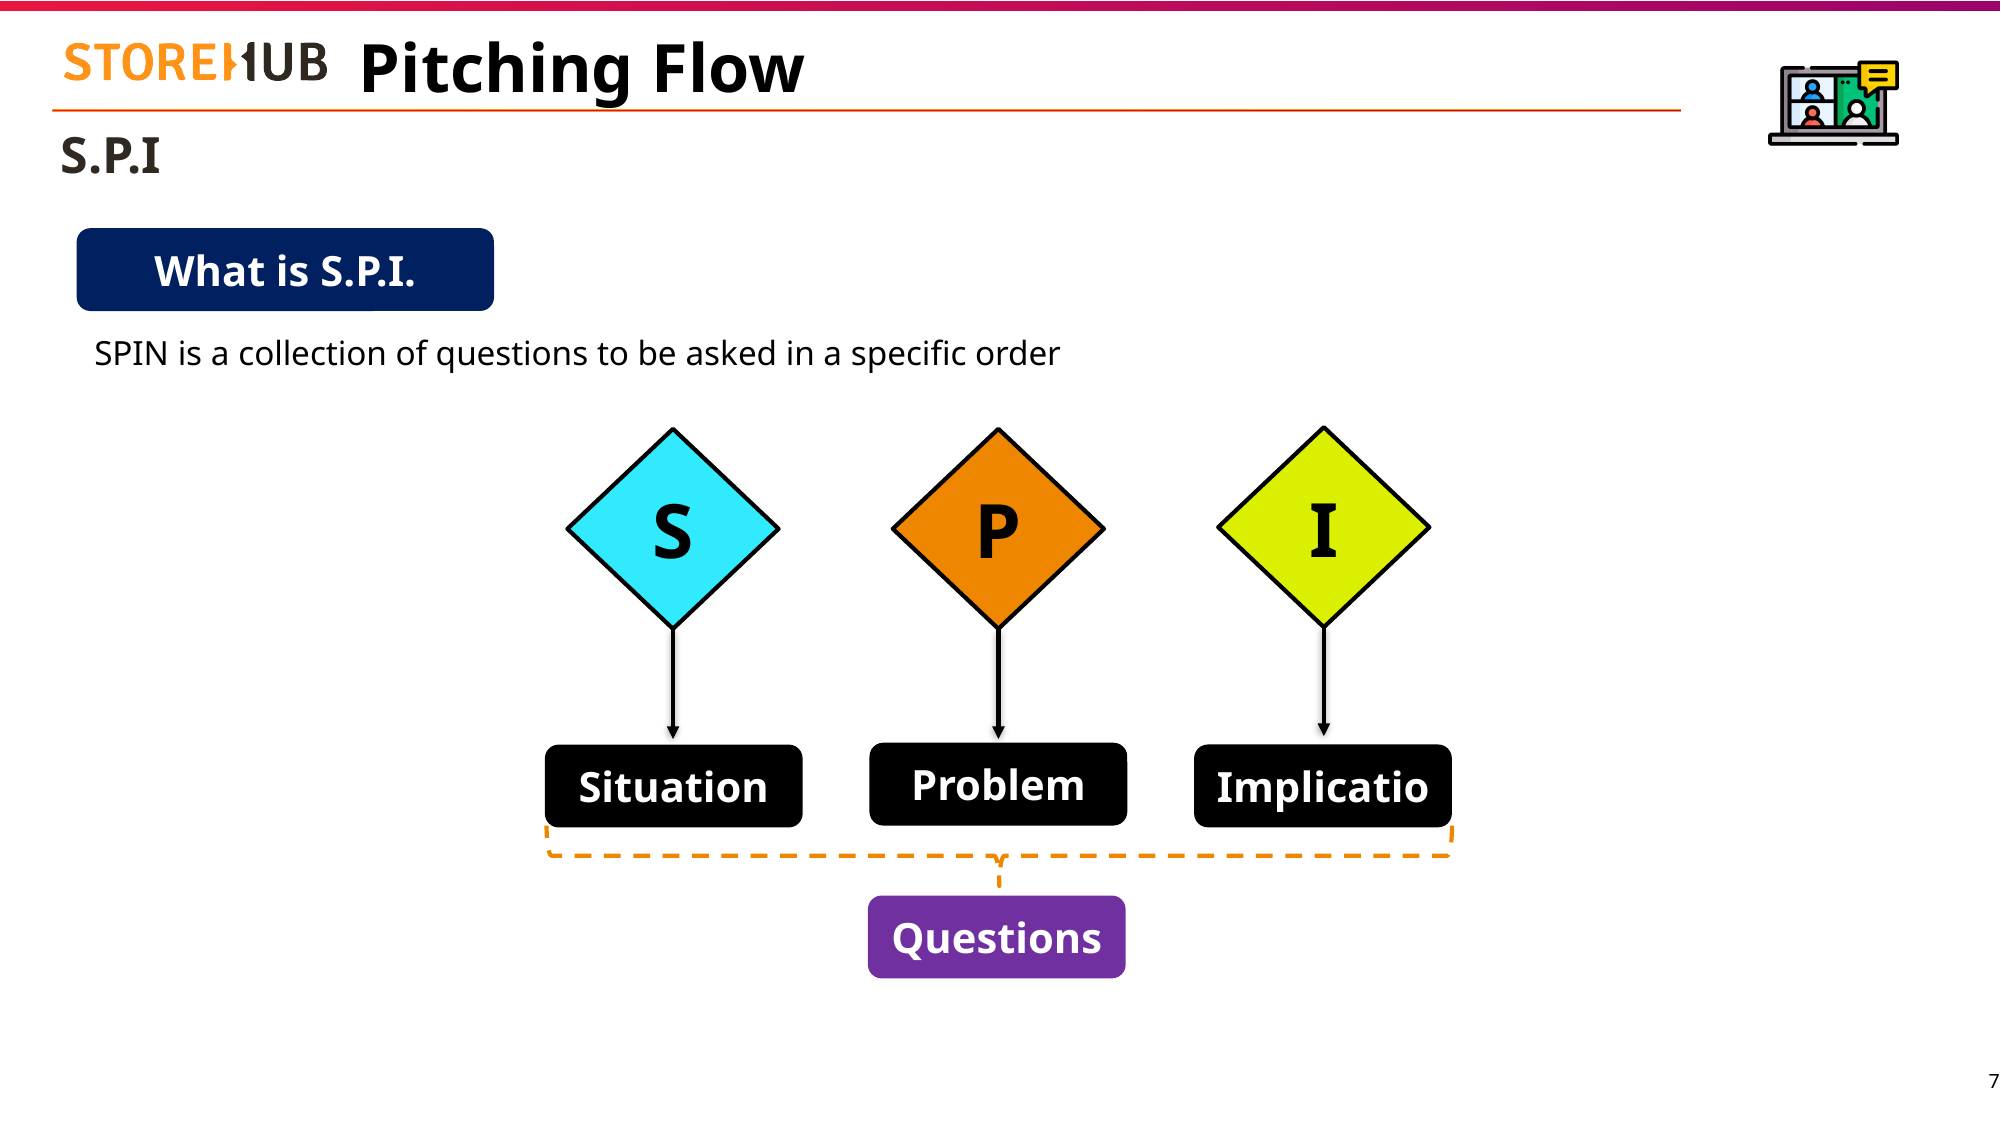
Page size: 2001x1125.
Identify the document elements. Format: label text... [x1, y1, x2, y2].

text_box I [1218, 427, 1430, 626]
slide_number ‹#› [1879, 1038, 2000, 1125]
text_box S.P.I [0, 123, 1675, 184]
text_box Pitching Flow [354, 7, 1624, 124]
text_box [869, 742, 1128, 826]
text_box [546, 825, 1452, 887]
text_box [867, 895, 1126, 979]
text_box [1193, 744, 1453, 828]
text_box S [567, 428, 779, 628]
picture [64, 42, 327, 81]
text_box SPIN is a collection of questions to be asked in a specific order [79, 324, 1166, 381]
picture [1768, 37, 1899, 169]
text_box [76, 227, 495, 312]
text_box P [892, 428, 1104, 628]
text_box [544, 744, 803, 828]
